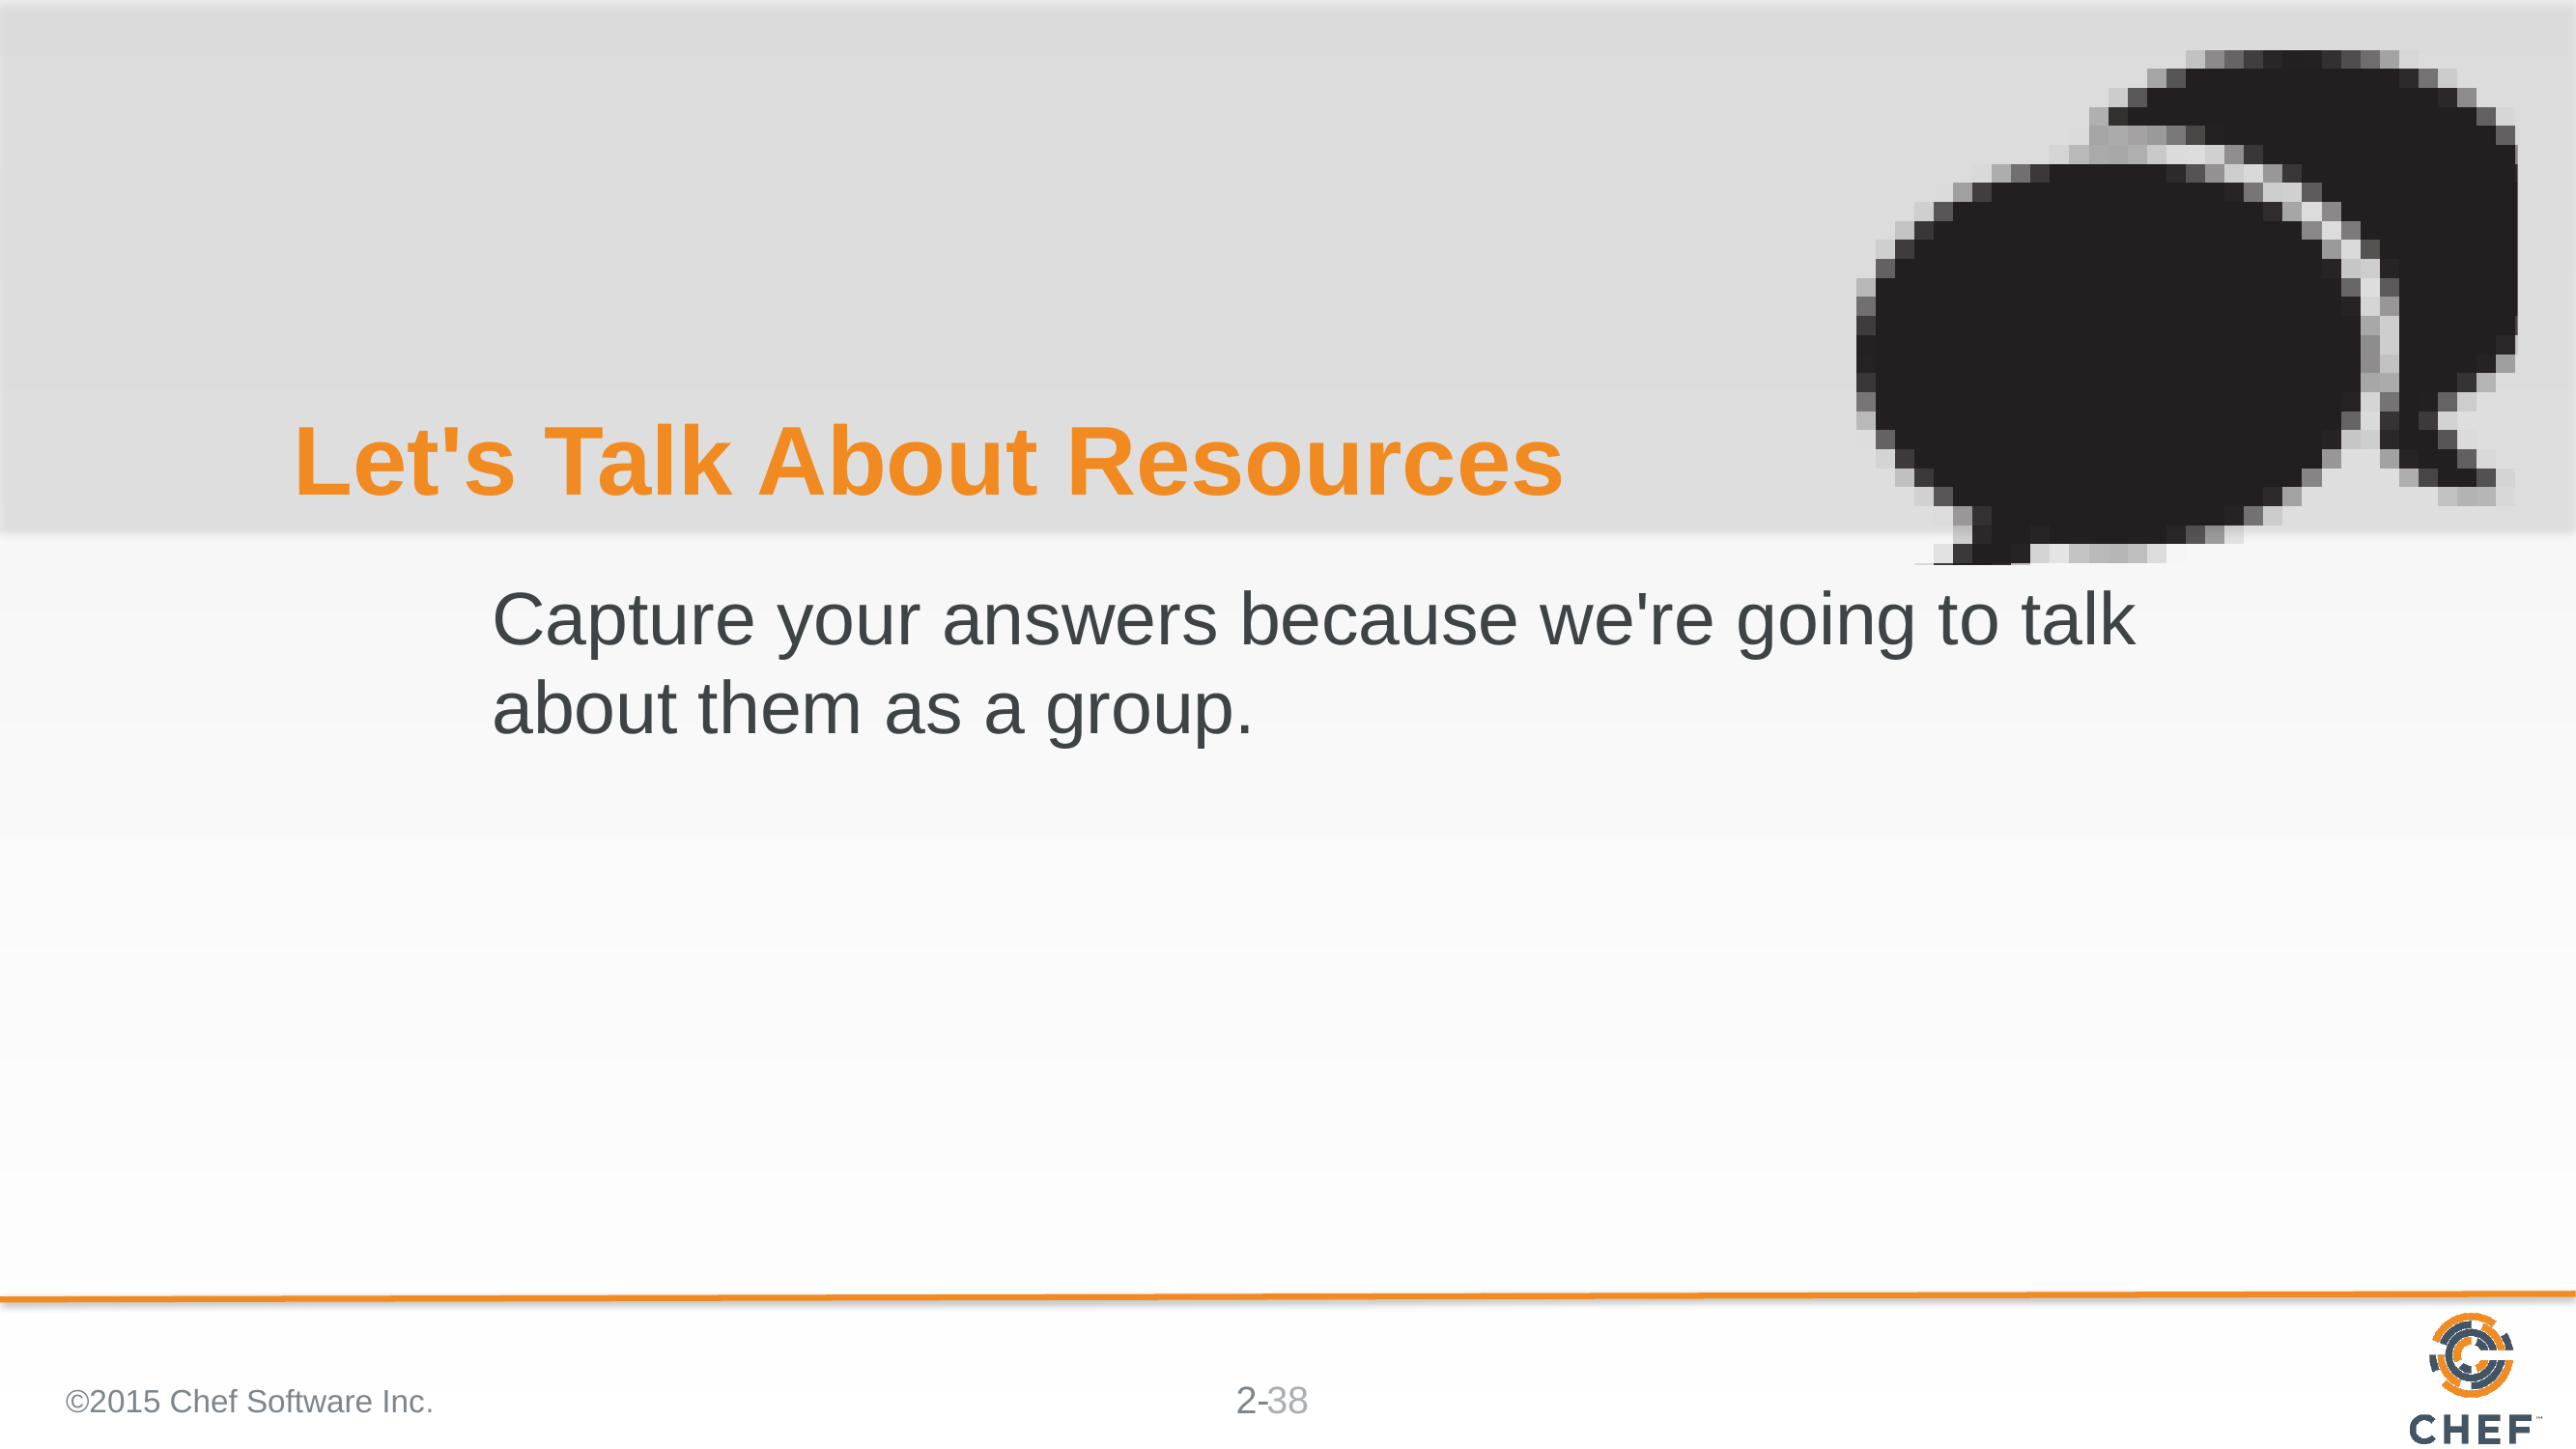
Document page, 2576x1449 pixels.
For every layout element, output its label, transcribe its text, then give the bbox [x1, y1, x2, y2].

picture [2399, 1297, 2550, 1449]
footer ©2015 Chef Software Inc. [51, 1359, 952, 1440]
subtitle Capture your answers because we're going to talk about them as a group. [477, 554, 2217, 959]
title Let's Talk About Resources [278, 395, 2018, 531]
slide_number 38 [998, 1359, 1578, 1437]
